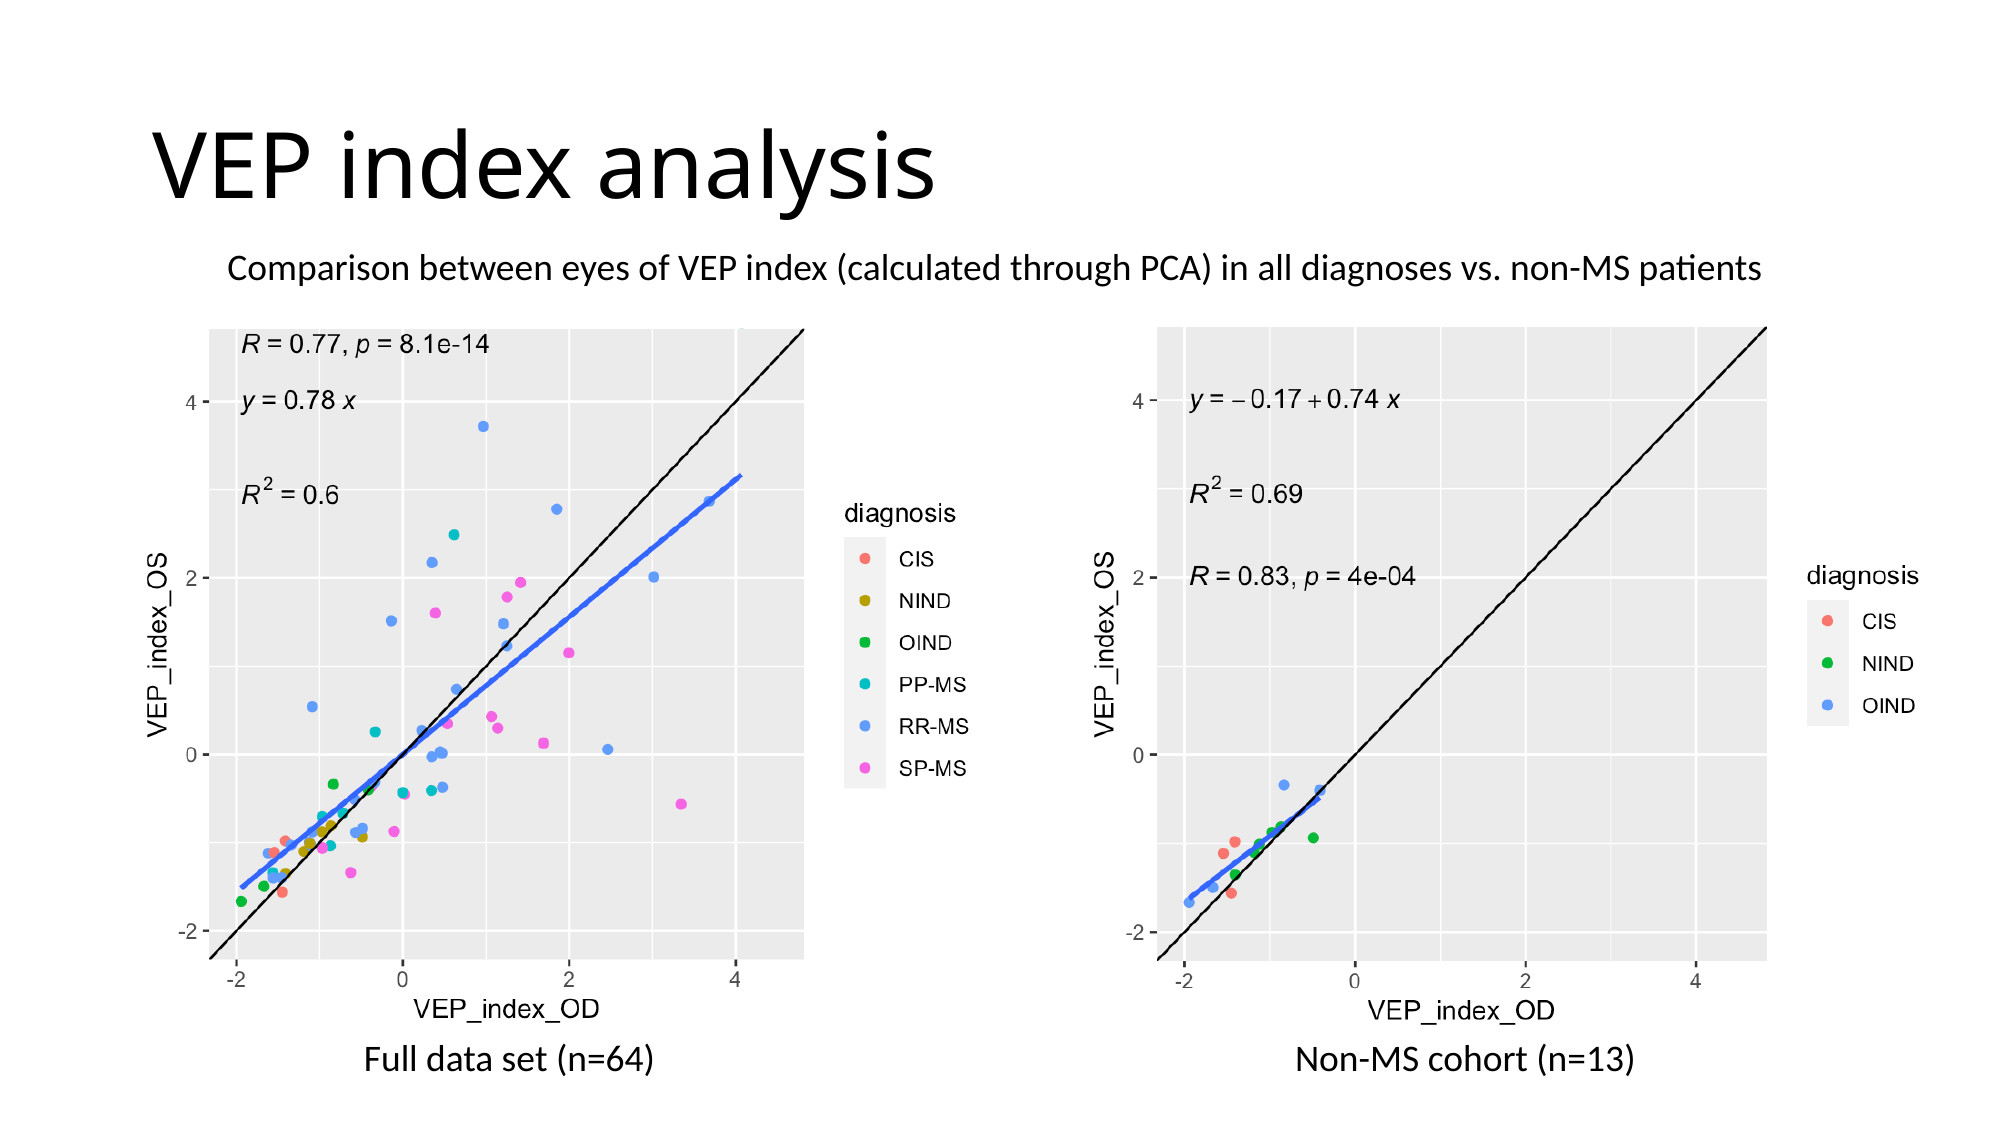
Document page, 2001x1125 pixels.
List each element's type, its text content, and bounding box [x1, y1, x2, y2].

title VEP index analysis [137, 59, 1863, 278]
picture [1084, 315, 1937, 1030]
text_box Comparison between eyes of VEP index (calculated through PCA) in all diagnoses vs. non-MS patients [212, 235, 1788, 296]
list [137, 315, 990, 1030]
text_box Non-MS cohort (n=13) [1280, 1030, 1651, 1087]
text_box Full data set (n=64) [349, 1030, 671, 1087]
